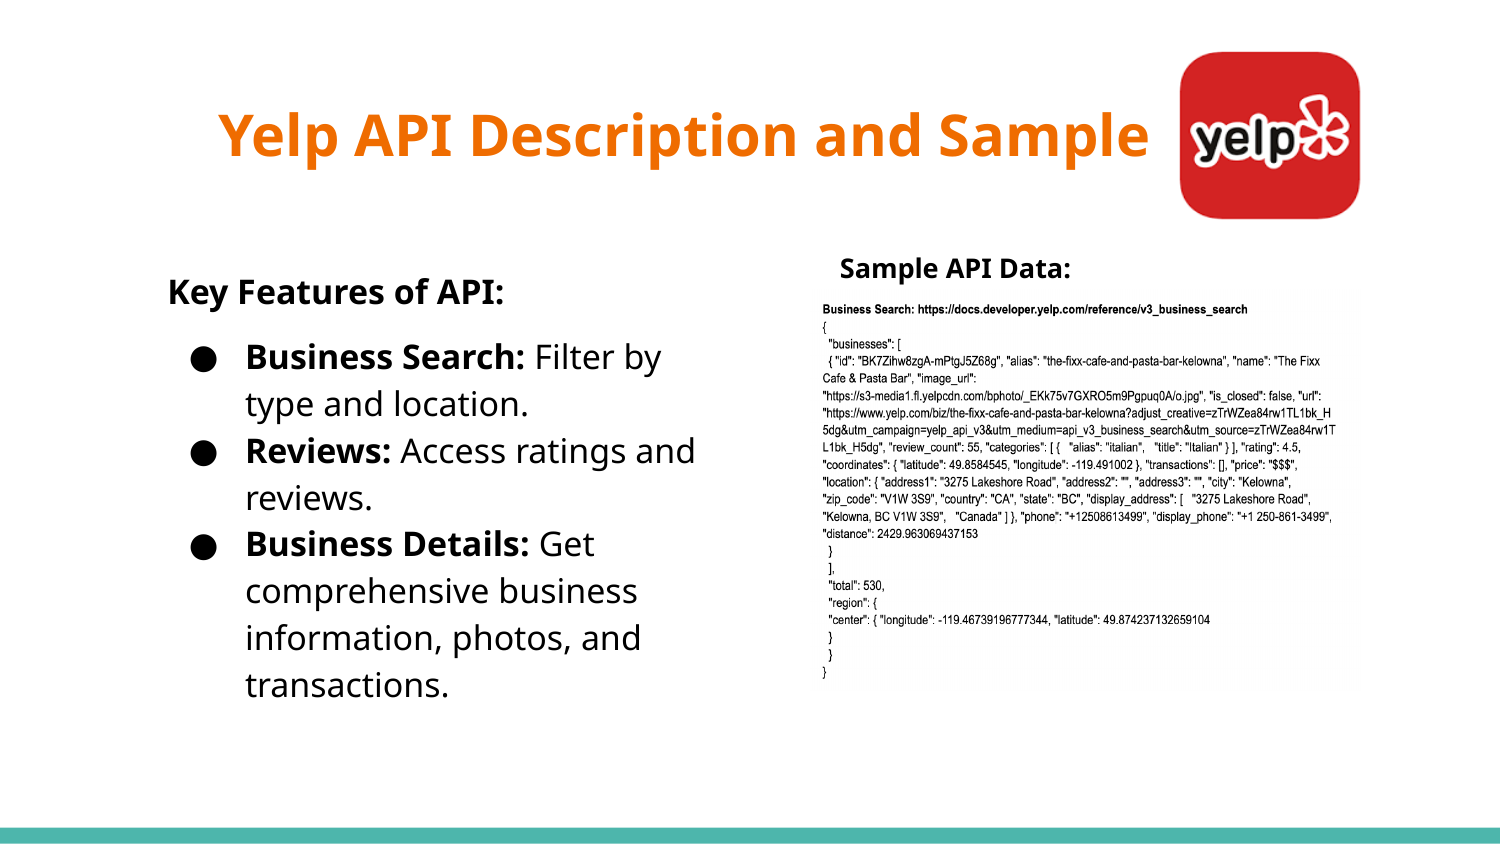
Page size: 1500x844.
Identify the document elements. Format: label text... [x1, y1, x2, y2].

title Yelp API Description and Sample [197, 83, 1172, 228]
picture [810, 289, 1362, 692]
list Key Features of API: Business Search: Filter by type and location. Reviews: Access ratings and reviews. Business Details: Get comprehensive business information, photos, and transactions. [152, 249, 750, 731]
text_box Sample API Data: [824, 236, 1372, 310]
picture [1179, 51, 1362, 221]
